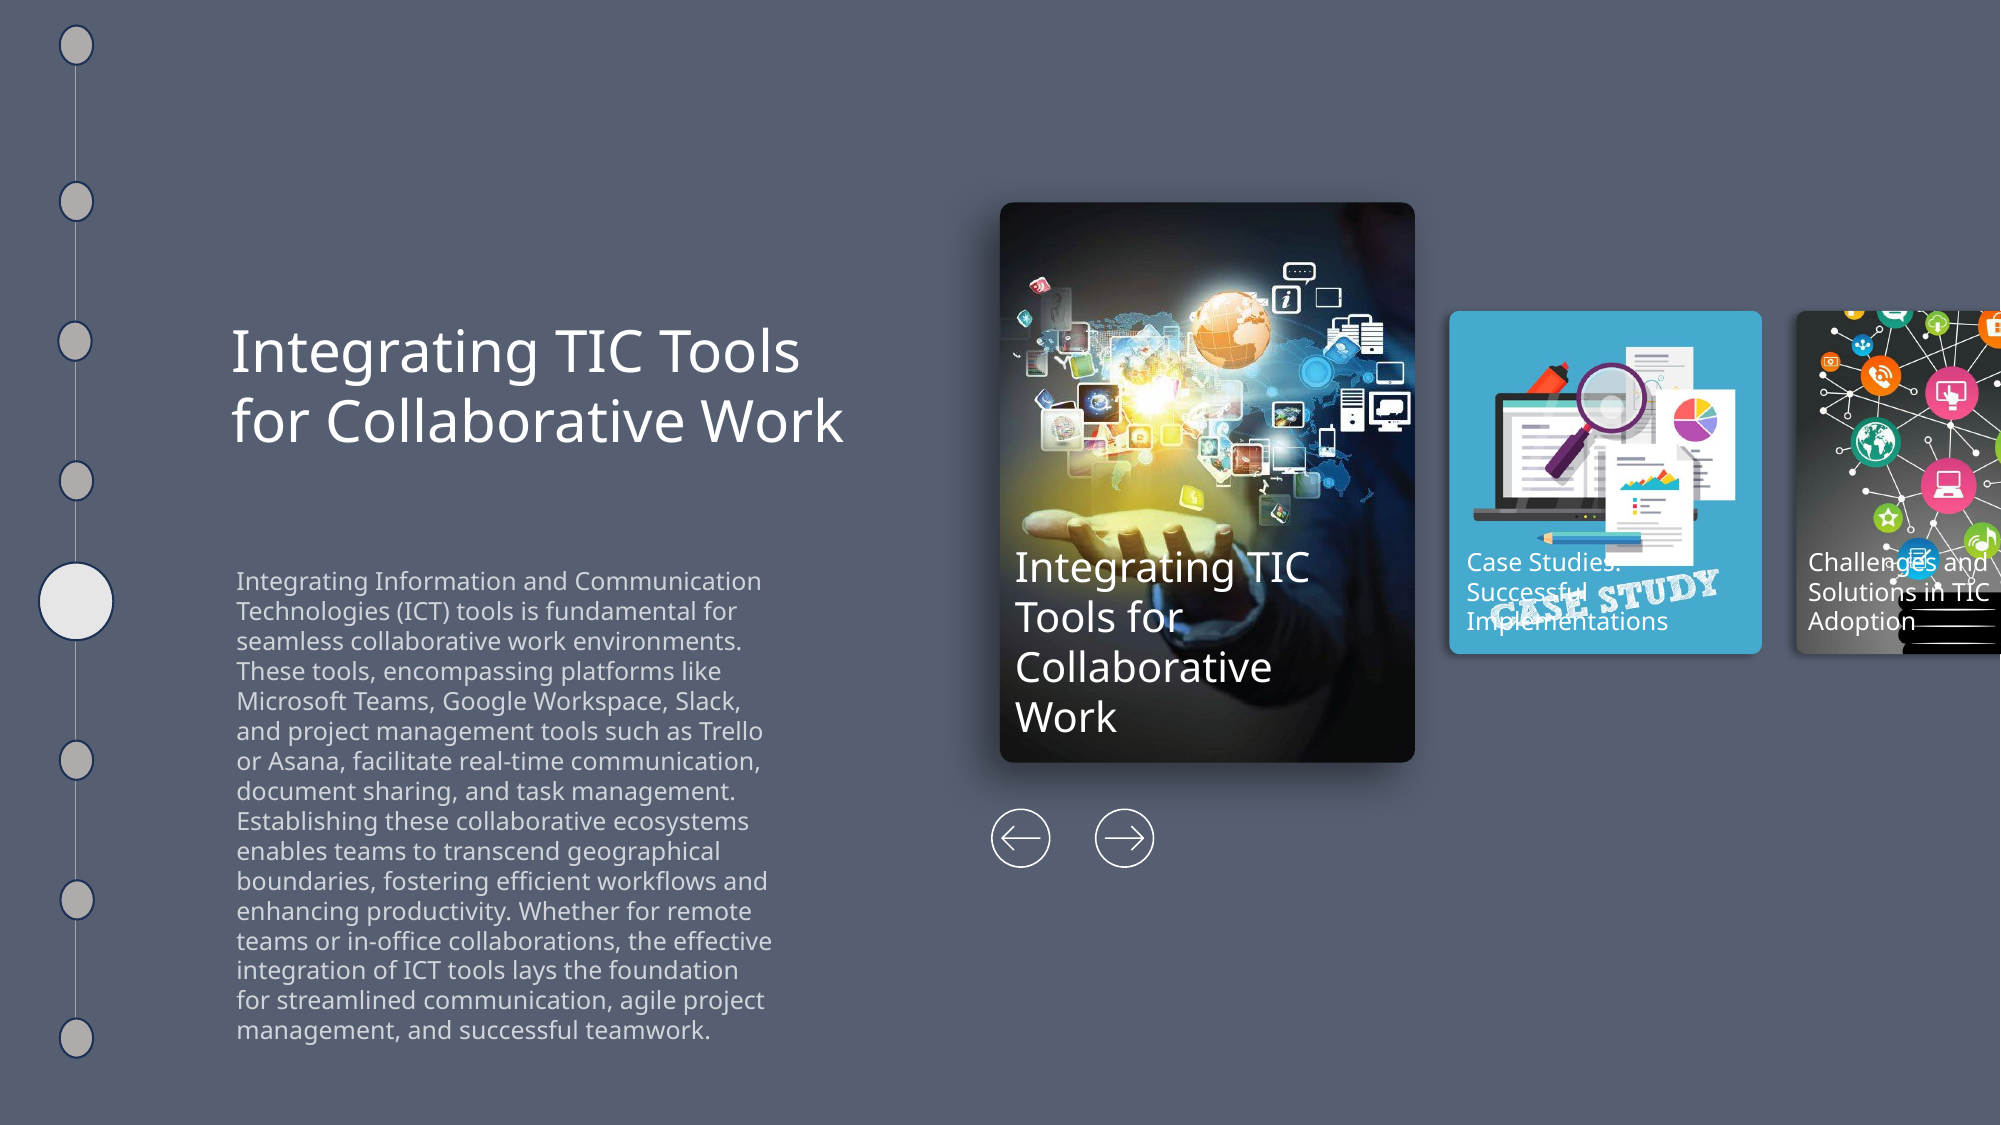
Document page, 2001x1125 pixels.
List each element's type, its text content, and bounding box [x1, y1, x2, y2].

text_box [76, 739, 95, 781]
text_box [58, 460, 75, 502]
text_box [58, 181, 75, 222]
text_box [76, 879, 95, 921]
text_box Integrating TIC Tools for Collaborative Work [216, 306, 891, 462]
text_box [991, 808, 1051, 868]
text_box [57, 320, 75, 362]
picture [999, 202, 1415, 763]
text_box [37, 561, 75, 642]
text_box [58, 739, 75, 781]
text_box [76, 320, 93, 362]
picture [1449, 310, 1762, 655]
text_box [1094, 808, 1155, 868]
text_box Integrating Information and Communication Technologies (ICT) tools is fundamental for seamless collaborative work environments. These tools, encompassing platforms like Microsoft Teams, Google Workspace, Slack, and project management tools such as Trello or Asana, facilitate real-time communication, document sharing, and task management. Establishing these collaborative ecosystems enables teams to transcend geographical boundaries, fostering efficient workflows and enhancing productivity. Whether for remote teams or in-office collaborations, the effective integration of ICT tools lays the foundation for streamlined communication, agile project management, and successful teamwork. [221, 558, 791, 1053]
text_box [76, 561, 115, 642]
picture [1796, 310, 2001, 655]
text_box [58, 1017, 95, 1059]
text_box [59, 879, 75, 921]
text_box [58, 24, 95, 66]
text_box [76, 460, 95, 502]
text_box [0, 0, 2000, 1125]
text_box [76, 180, 95, 223]
